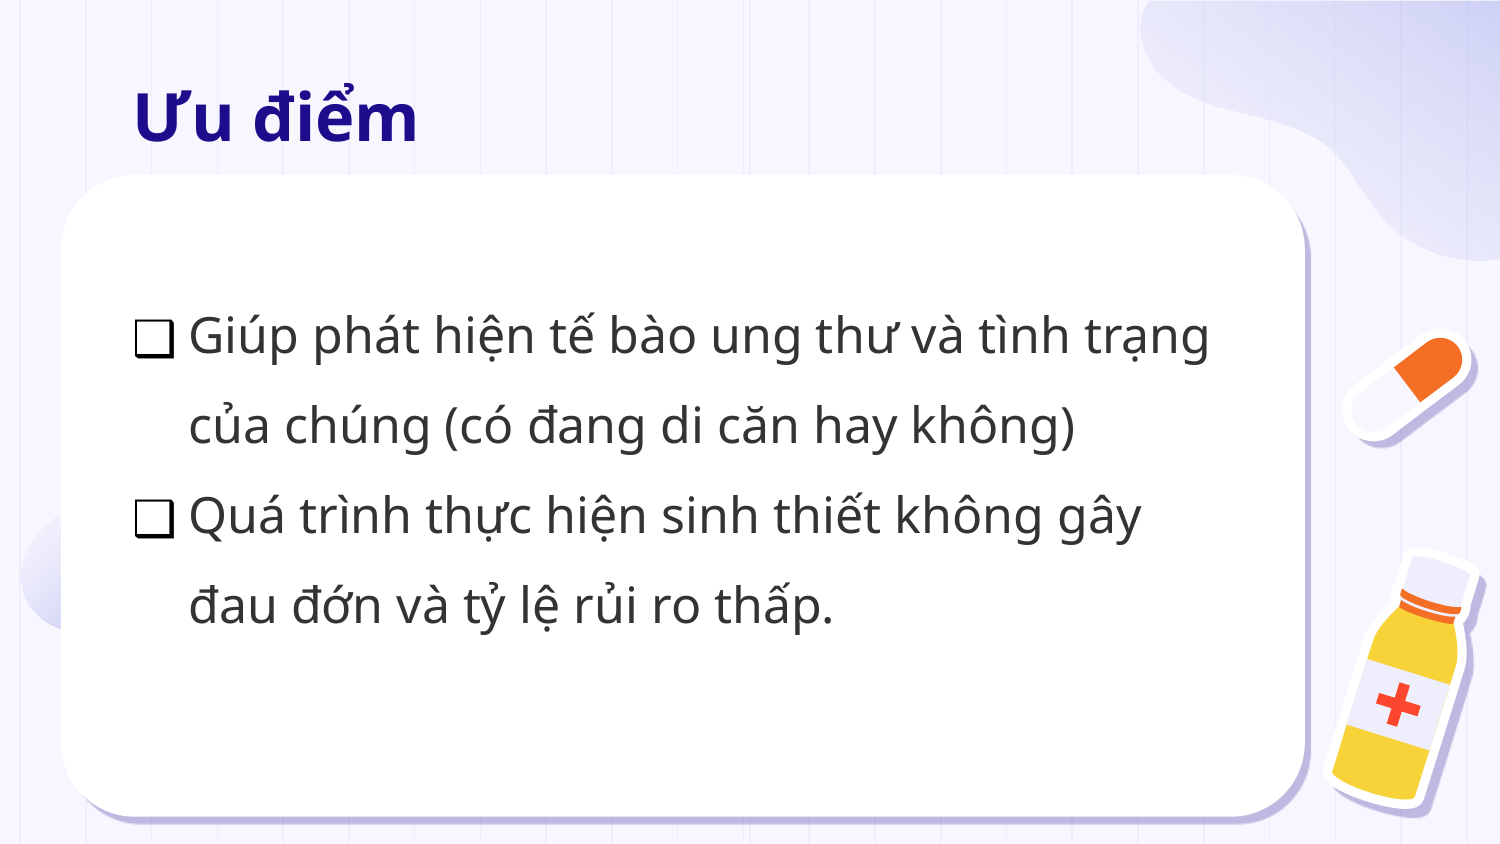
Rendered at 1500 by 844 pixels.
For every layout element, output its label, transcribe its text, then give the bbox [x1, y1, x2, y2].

title Ưu điểm [116, 59, 1383, 175]
text_box [60, 175, 1305, 817]
text_box Giúp phát hiện tế bào ung thư và tình trạng của chúng (có đang di căn hay không) Quá trình thực hiện sinh thiết không gây đau đớn và tỷ lệ rủi ro thấp. [116, 265, 1243, 731]
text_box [1341, 319, 1473, 451]
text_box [1363, 555, 1451, 799]
